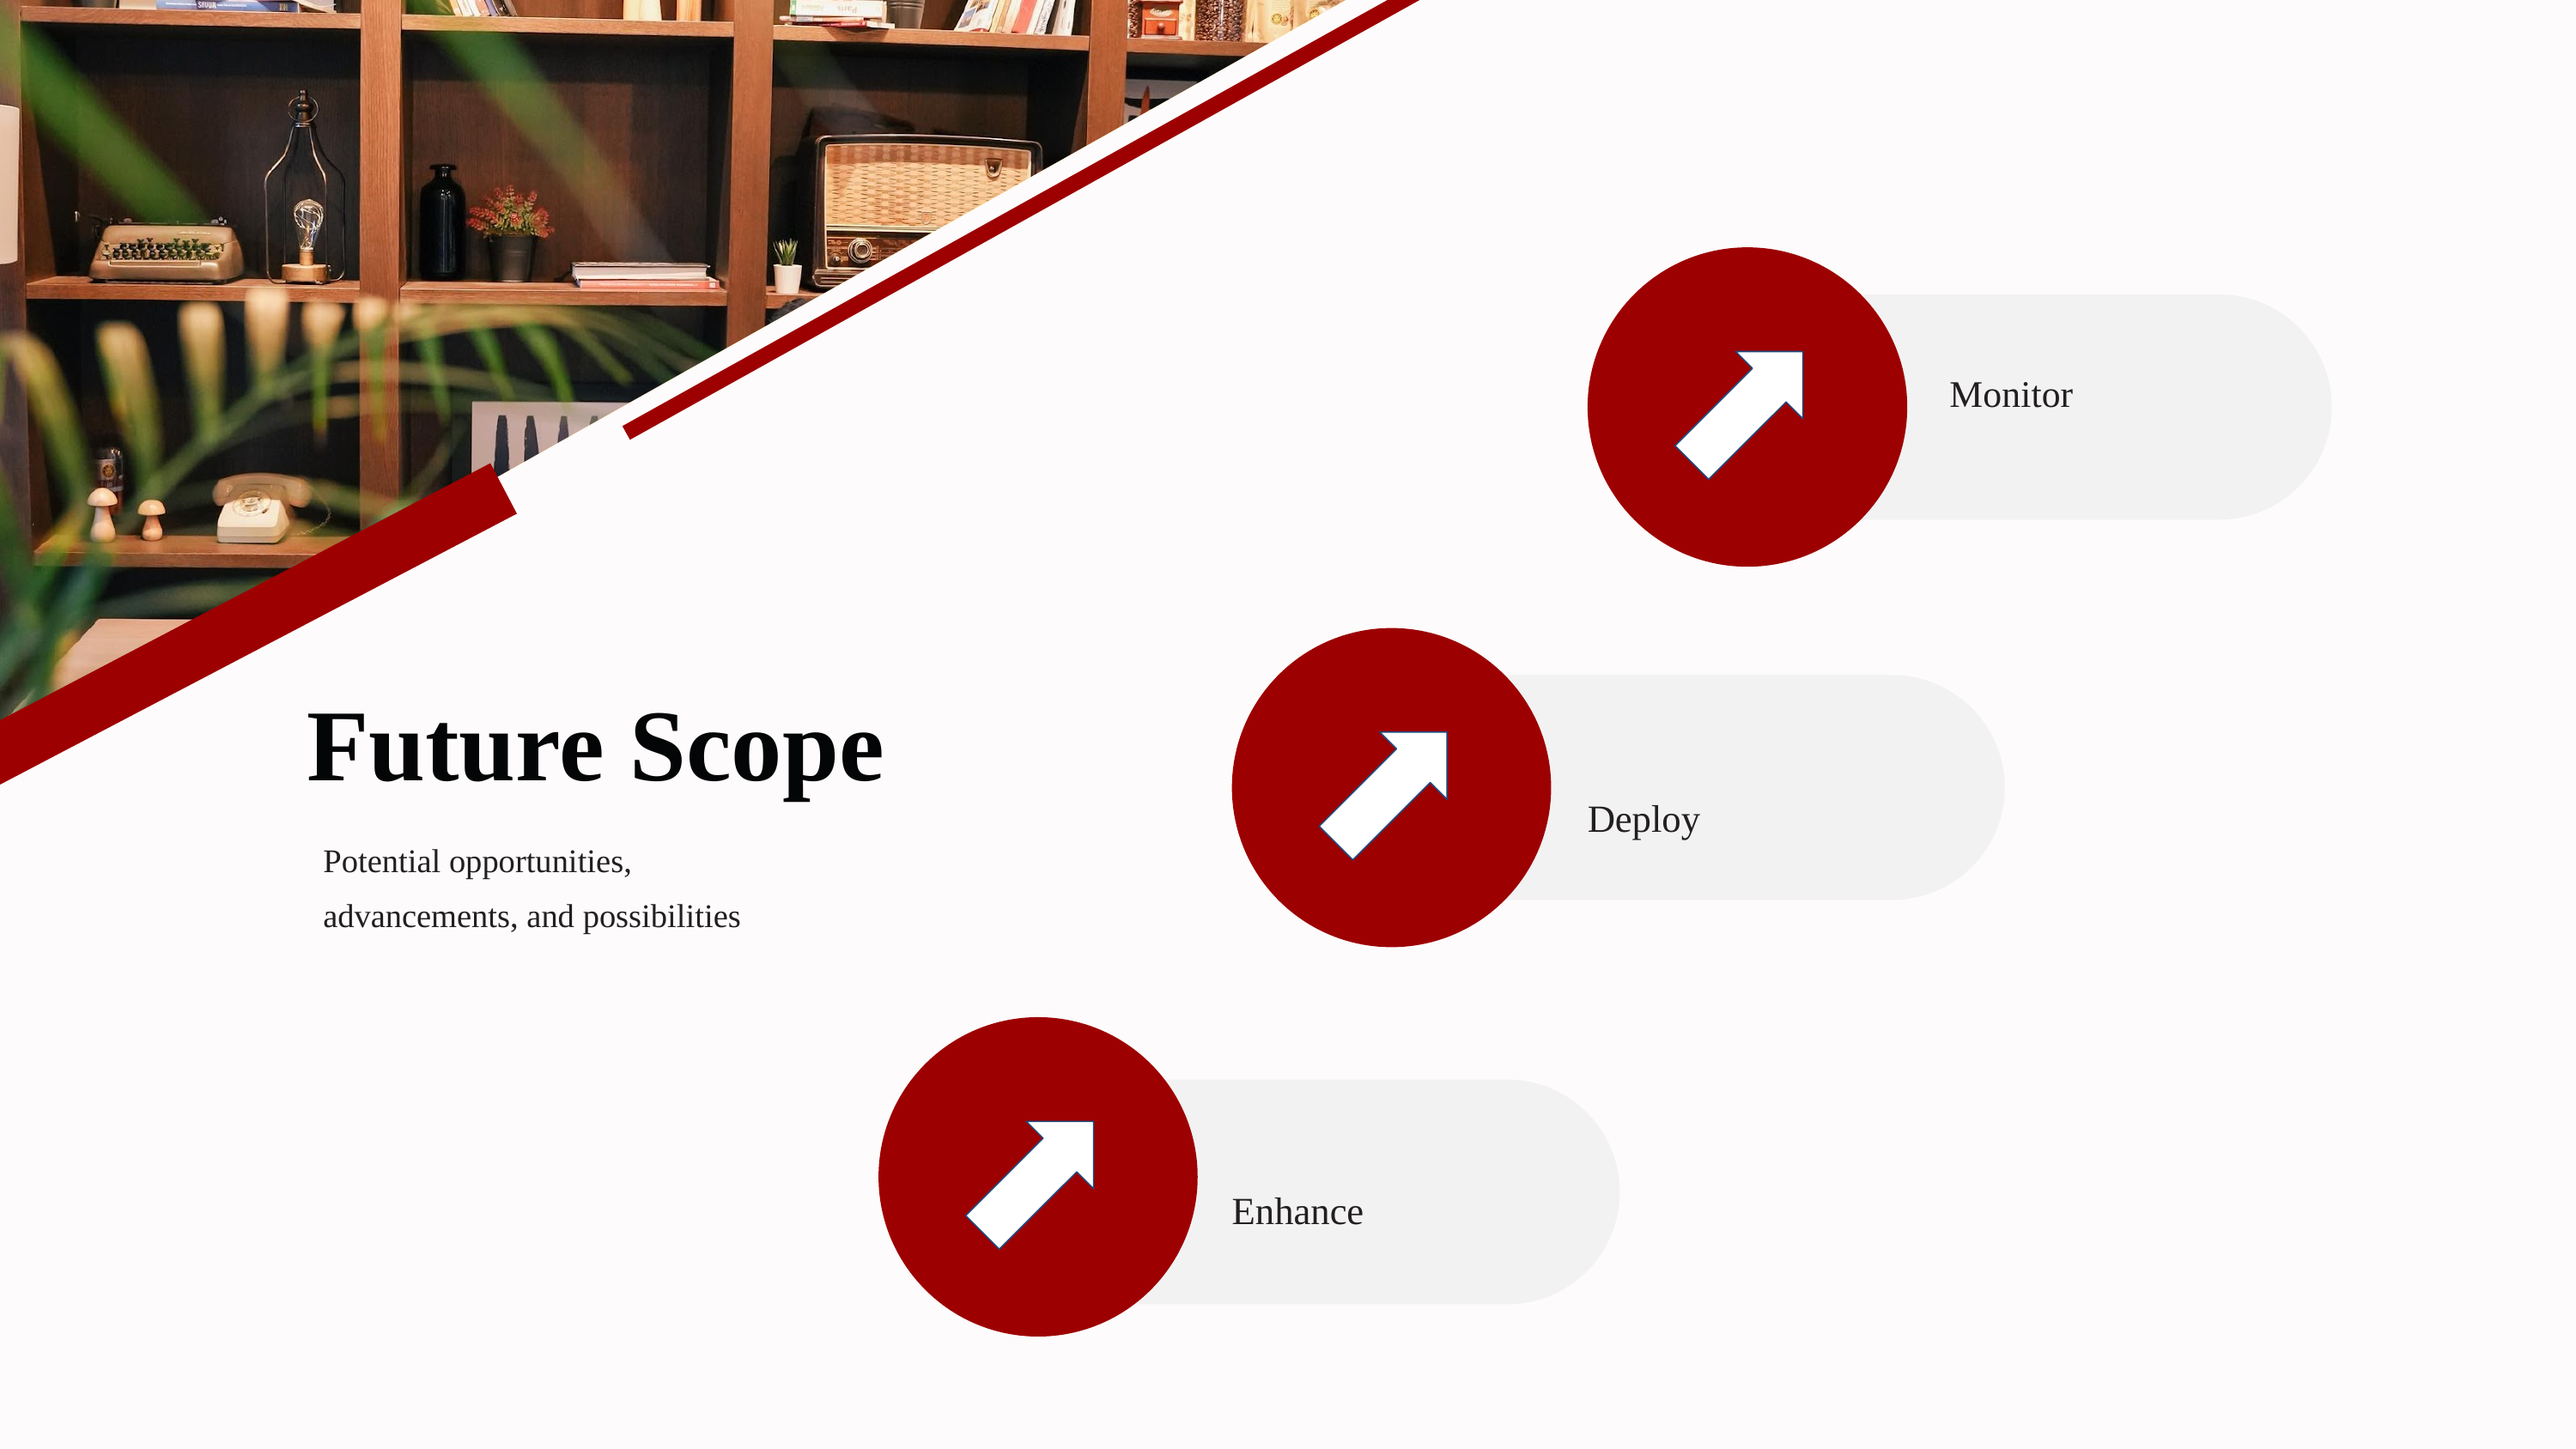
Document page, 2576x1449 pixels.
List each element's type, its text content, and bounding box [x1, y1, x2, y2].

text_box [1823, 266, 1908, 549]
text_box Deploy [1587, 776, 2005, 840]
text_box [0, 699, 656, 1145]
text_box [1135, 1079, 1618, 1305]
text_box [1319, 731, 1448, 860]
text_box [1862, 294, 2332, 520]
text_box [1692, 557, 1802, 567]
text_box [651, 105, 1820, 550]
text_box [965, 1121, 1094, 1250]
text_box Future Scope [659, 765, 1080, 805]
text_box Potential opportunities, advancements, and possibilities [659, 824, 769, 934]
text_box Enhance [1231, 1168, 1649, 1233]
text_box [1231, 627, 1552, 948]
text_box Monitor [1949, 353, 2396, 415]
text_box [0, 0, 1346, 757]
text_box [878, 1016, 1198, 1337]
text_box [1505, 675, 2005, 900]
